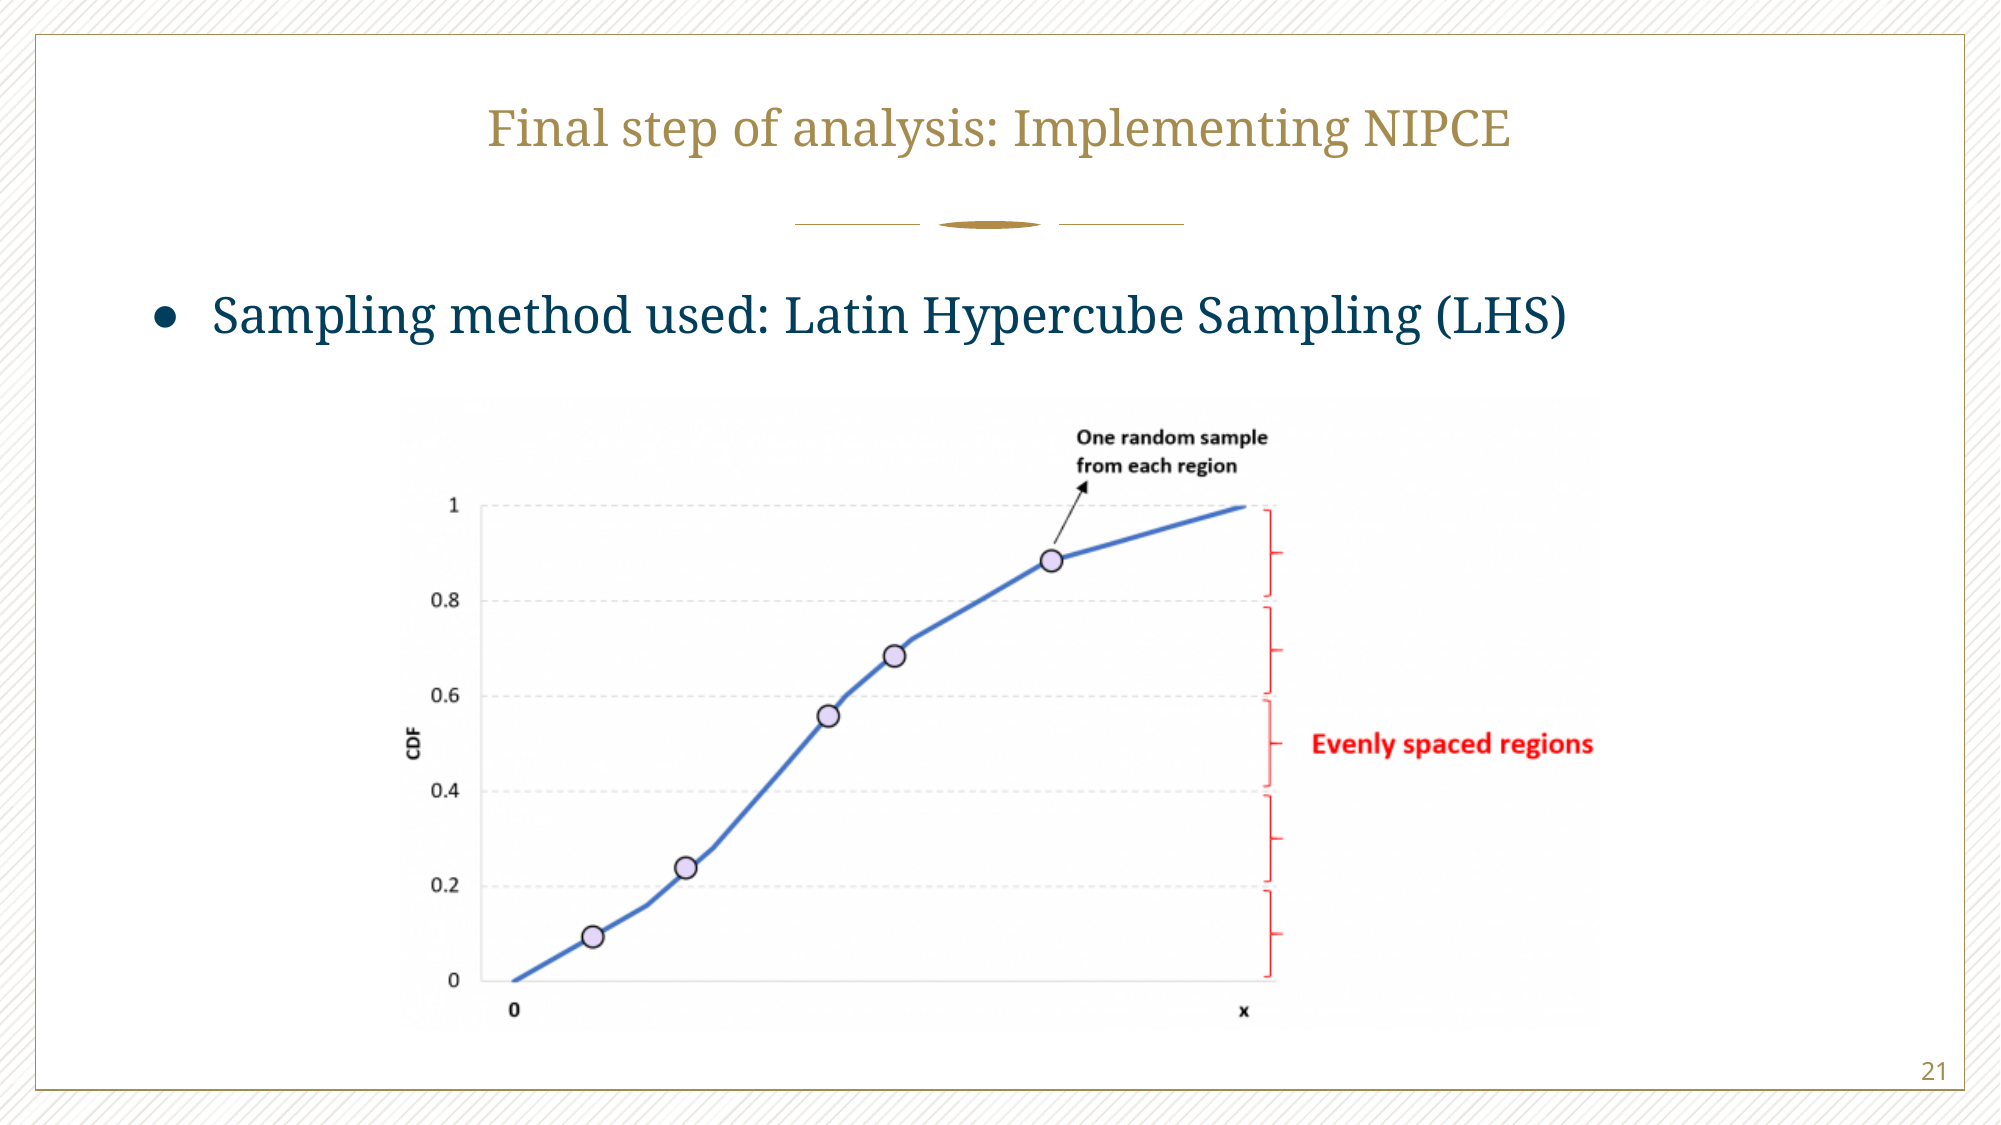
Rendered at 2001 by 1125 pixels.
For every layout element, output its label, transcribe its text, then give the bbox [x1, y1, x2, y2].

slide_number ‹#› [1514, 1042, 1965, 1103]
title Final step of analysis: Implementing NIPCE [137, 34, 1863, 226]
picture [0, 0, 2001, 1125]
list Sampling method used: Latin Hypercube Sampling (LHS) [137, 290, 1863, 986]
